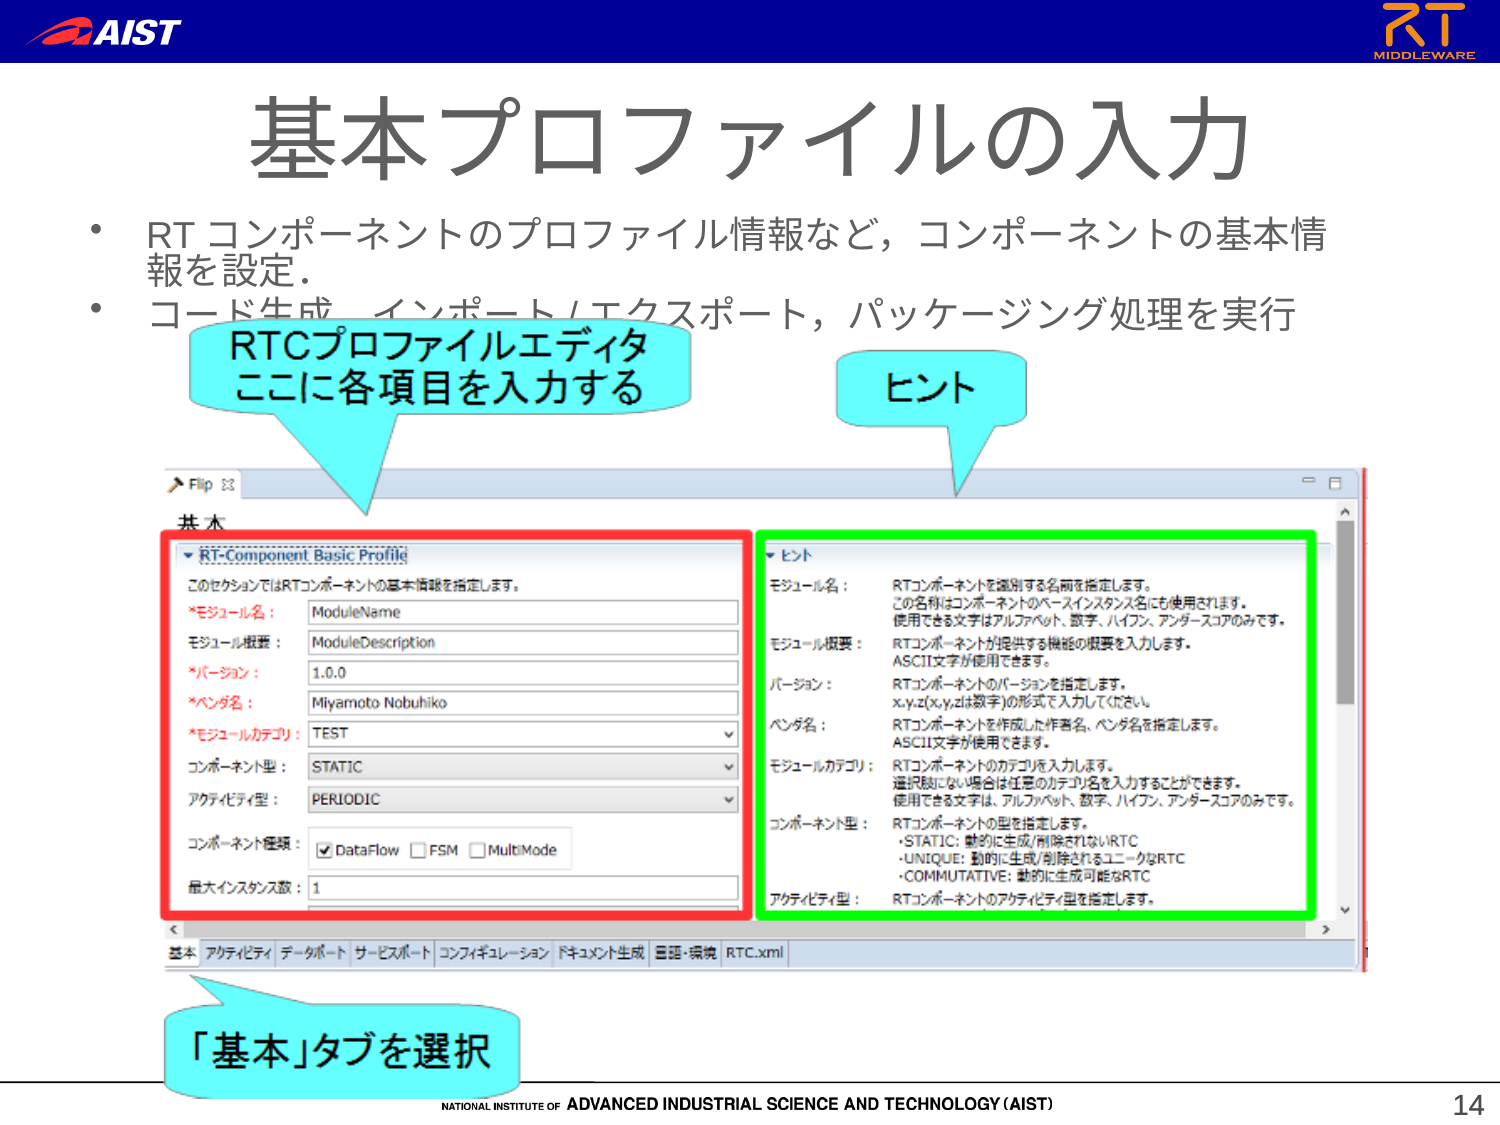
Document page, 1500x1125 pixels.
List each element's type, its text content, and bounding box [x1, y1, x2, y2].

text_box 14 [1149, 1078, 1500, 1125]
title 基本プロファイルの入力 [29, 66, 1474, 208]
picture [159, 318, 1369, 1110]
text_box RTコンポーネントのプロファイル情報など，コンポーネントの基本情報を設定． コード生成，インポート/エクスポート，パッケージング処理を実行 [75, 212, 1374, 342]
picture [0, 0, 1500, 63]
